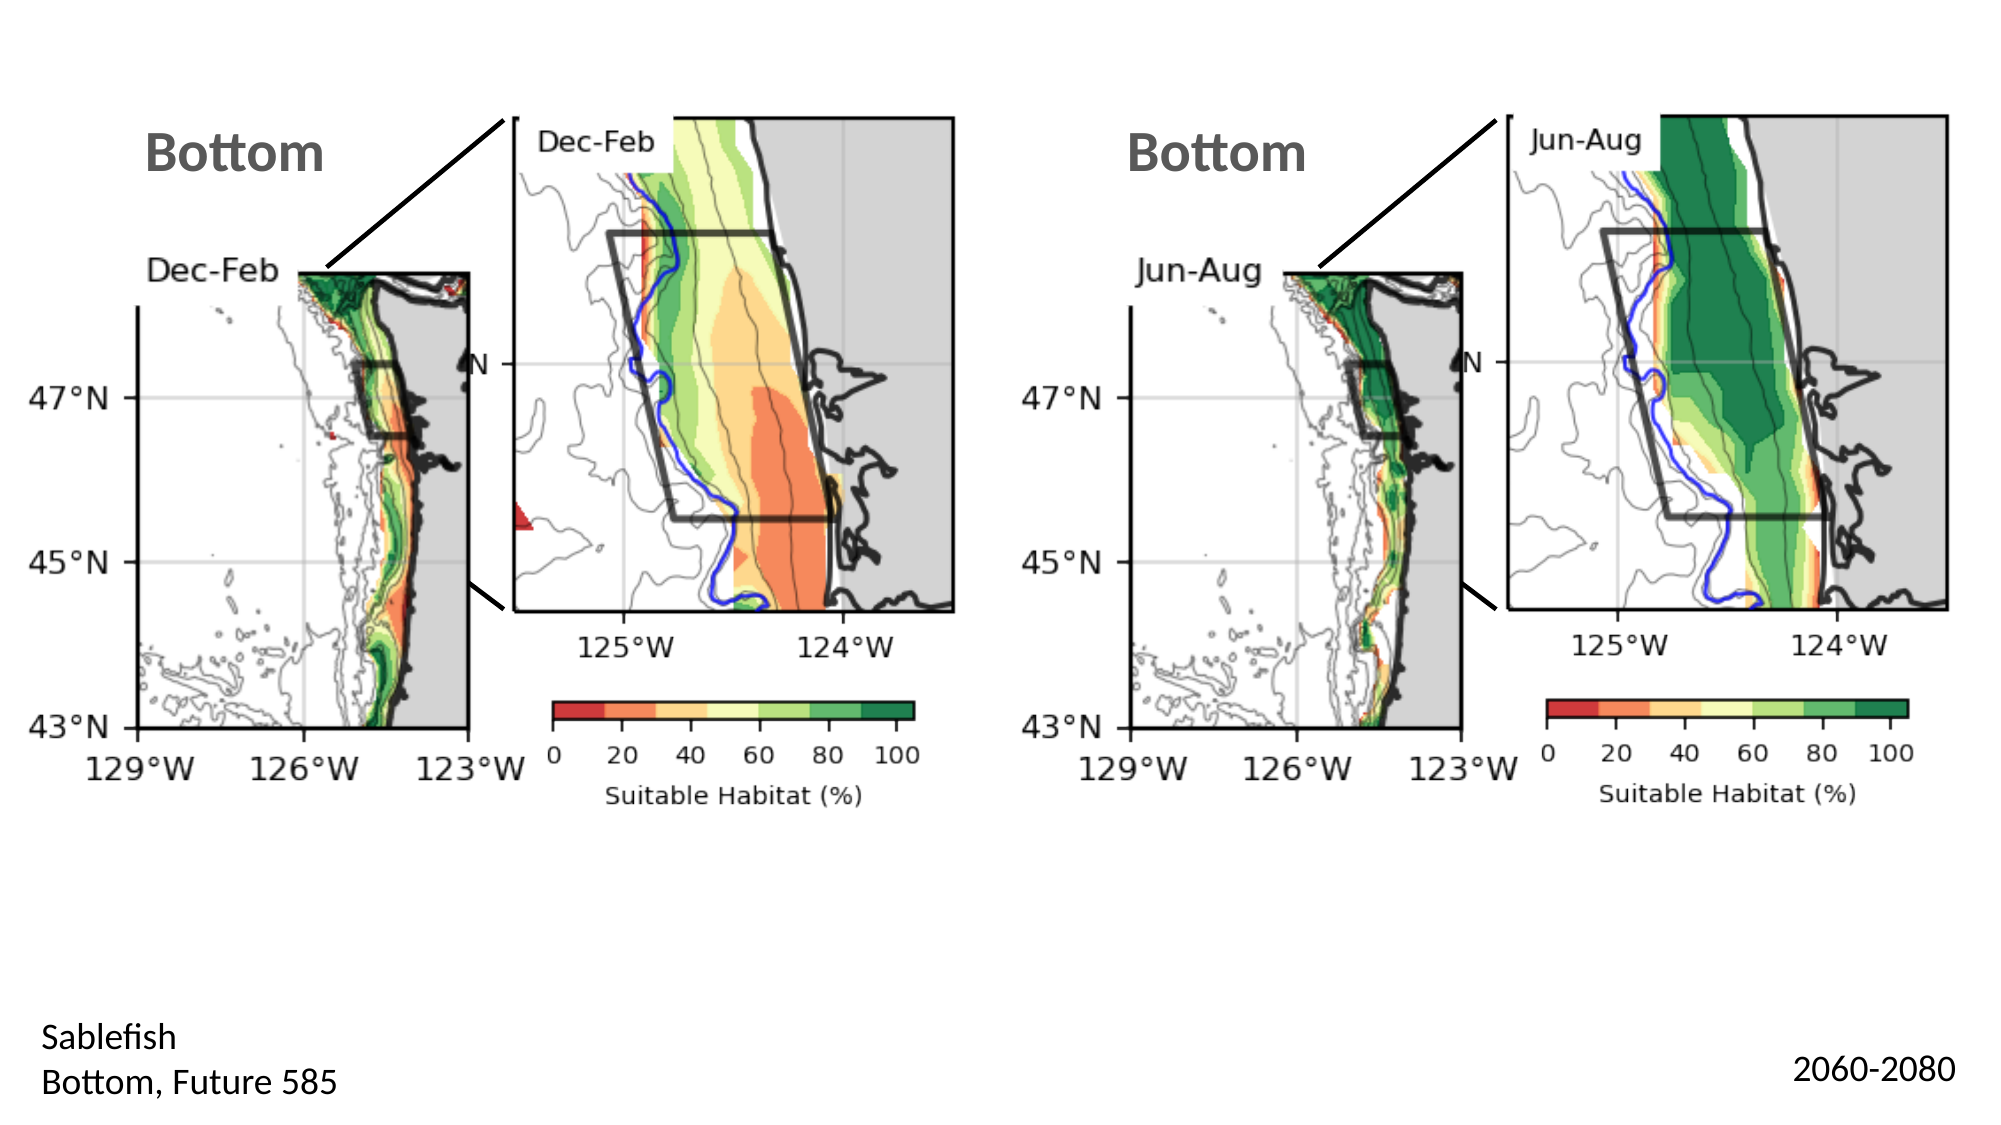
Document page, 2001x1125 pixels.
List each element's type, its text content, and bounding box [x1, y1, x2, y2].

text_box 2060-2080 [1777, 1037, 1971, 1097]
text_box Sablefish Bottom, Future 585 [26, 1004, 354, 1110]
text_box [989, 21, 2000, 817]
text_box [0, 23, 1058, 819]
